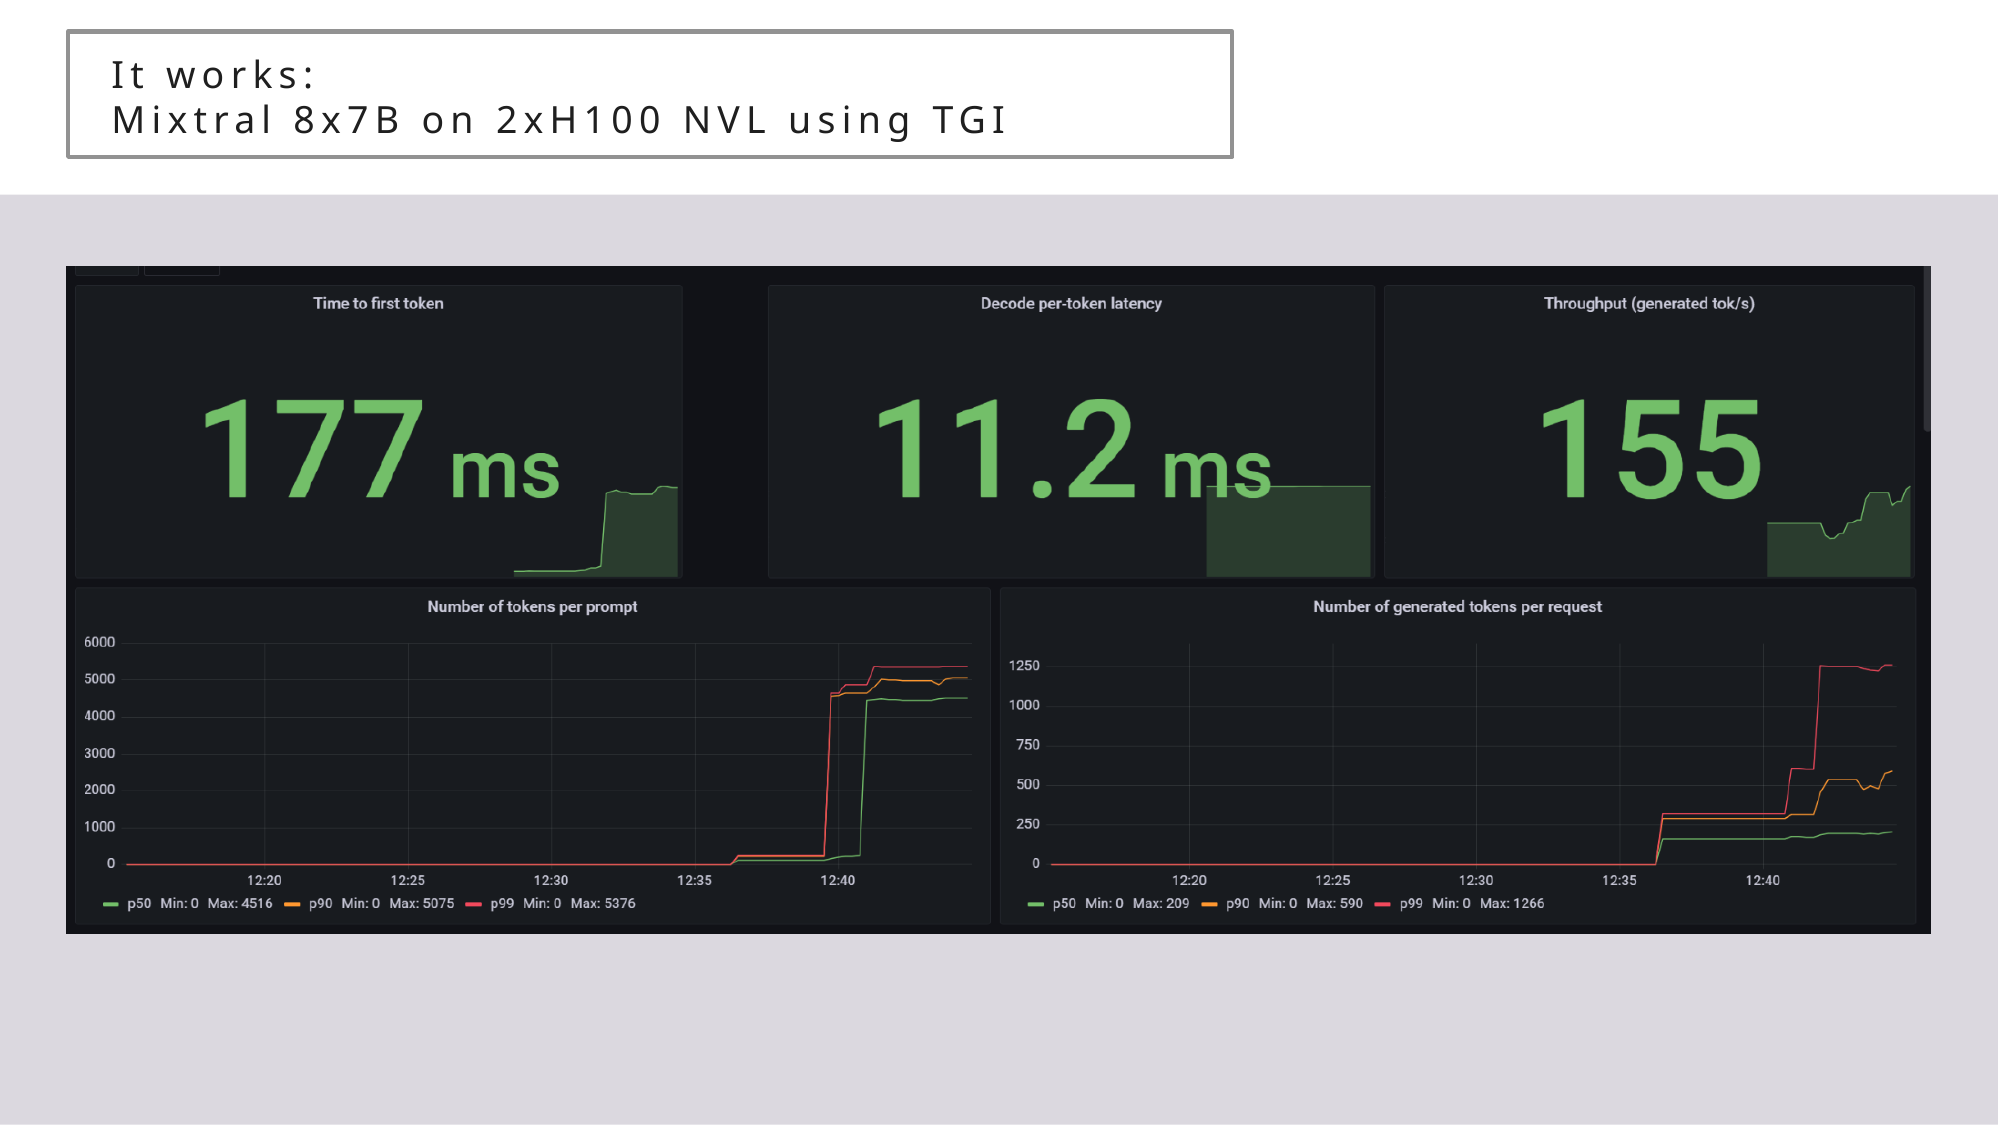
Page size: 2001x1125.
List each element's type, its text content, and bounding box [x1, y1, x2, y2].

title It works: Mixtral 8x7B on 2xH100 NVL using TGI [91, 31, 1218, 168]
picture [66, 266, 1931, 934]
